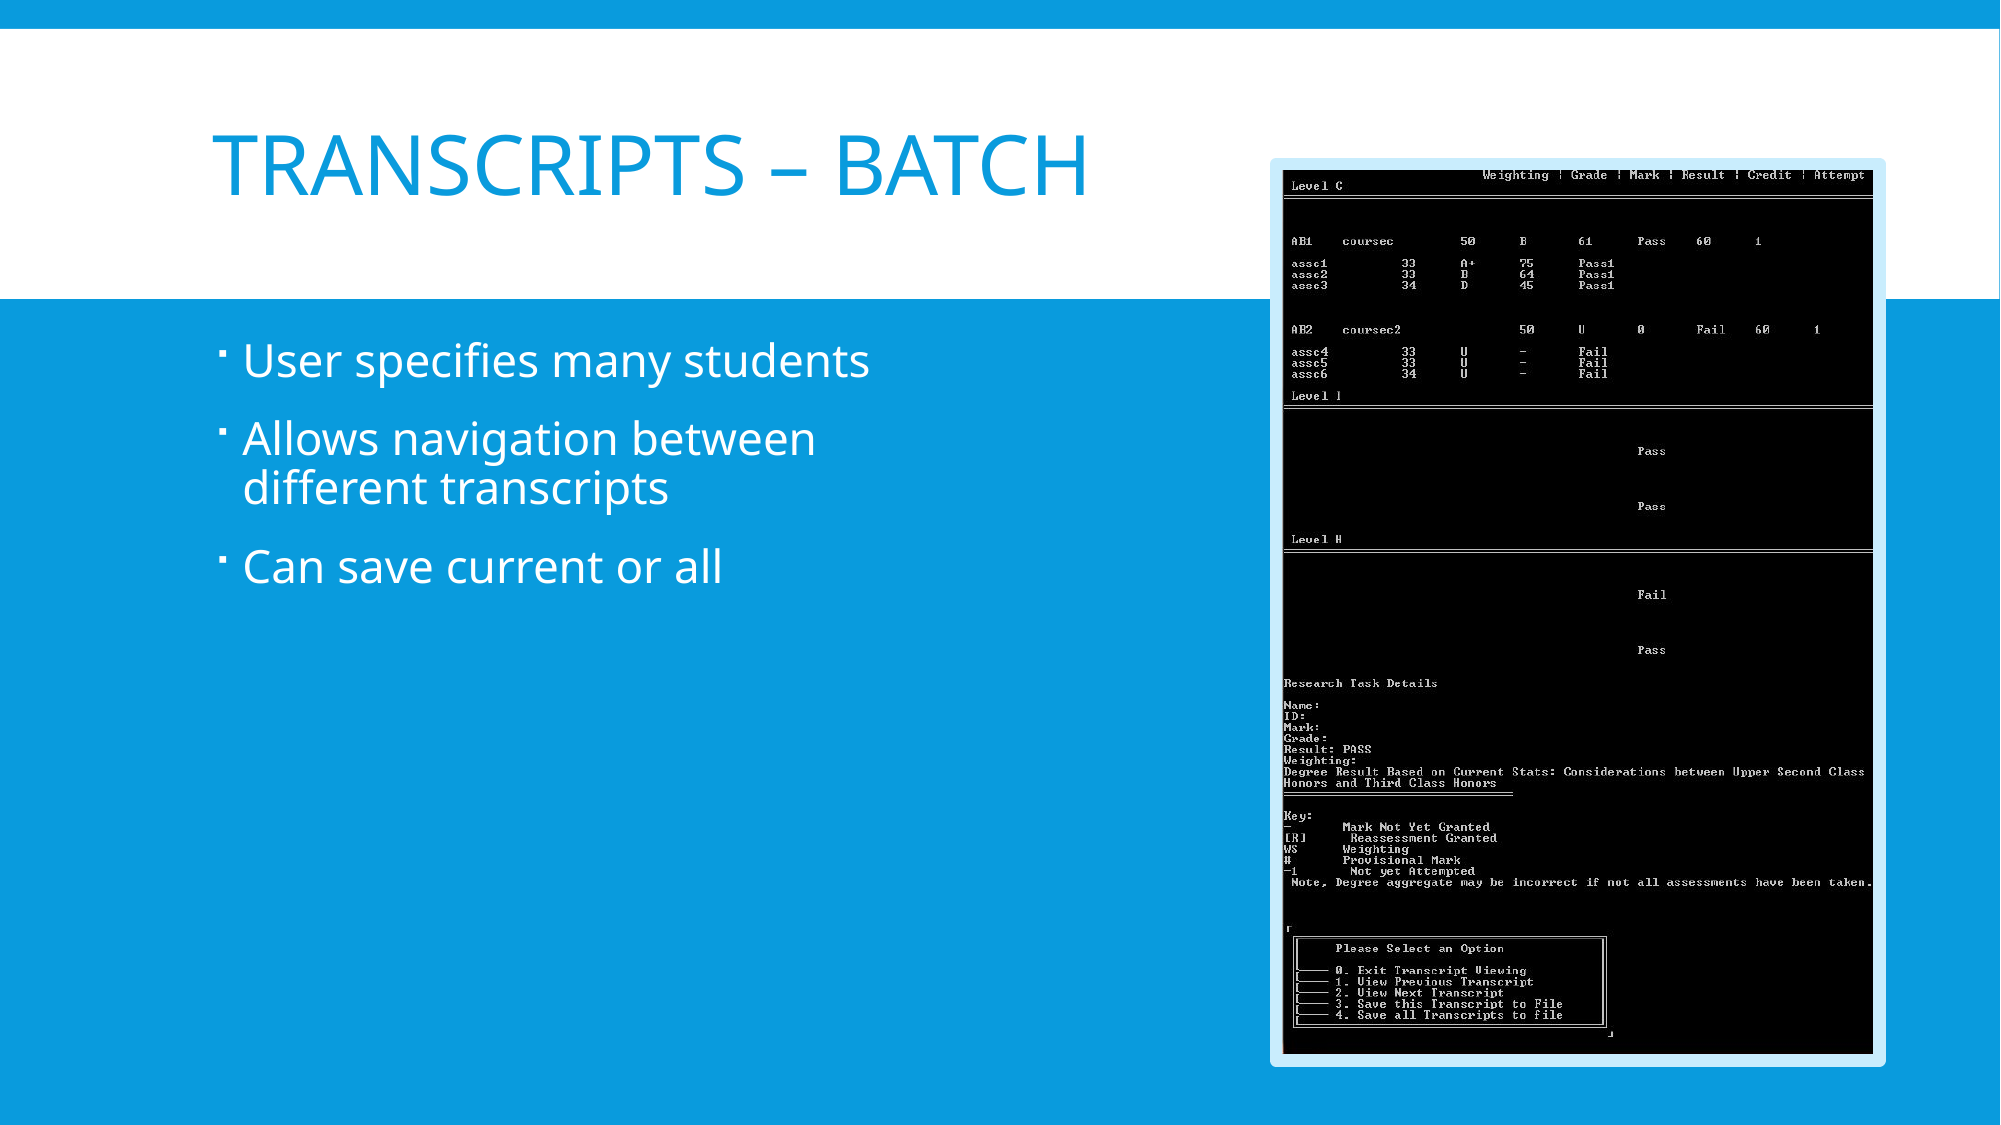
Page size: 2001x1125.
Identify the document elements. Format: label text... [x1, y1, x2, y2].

picture [1282, 170, 1874, 1055]
title Transcripts – Batch [197, 46, 1803, 295]
list User specifies many students Allows navigation between different transcripts Can save current or all [197, 329, 1008, 1020]
